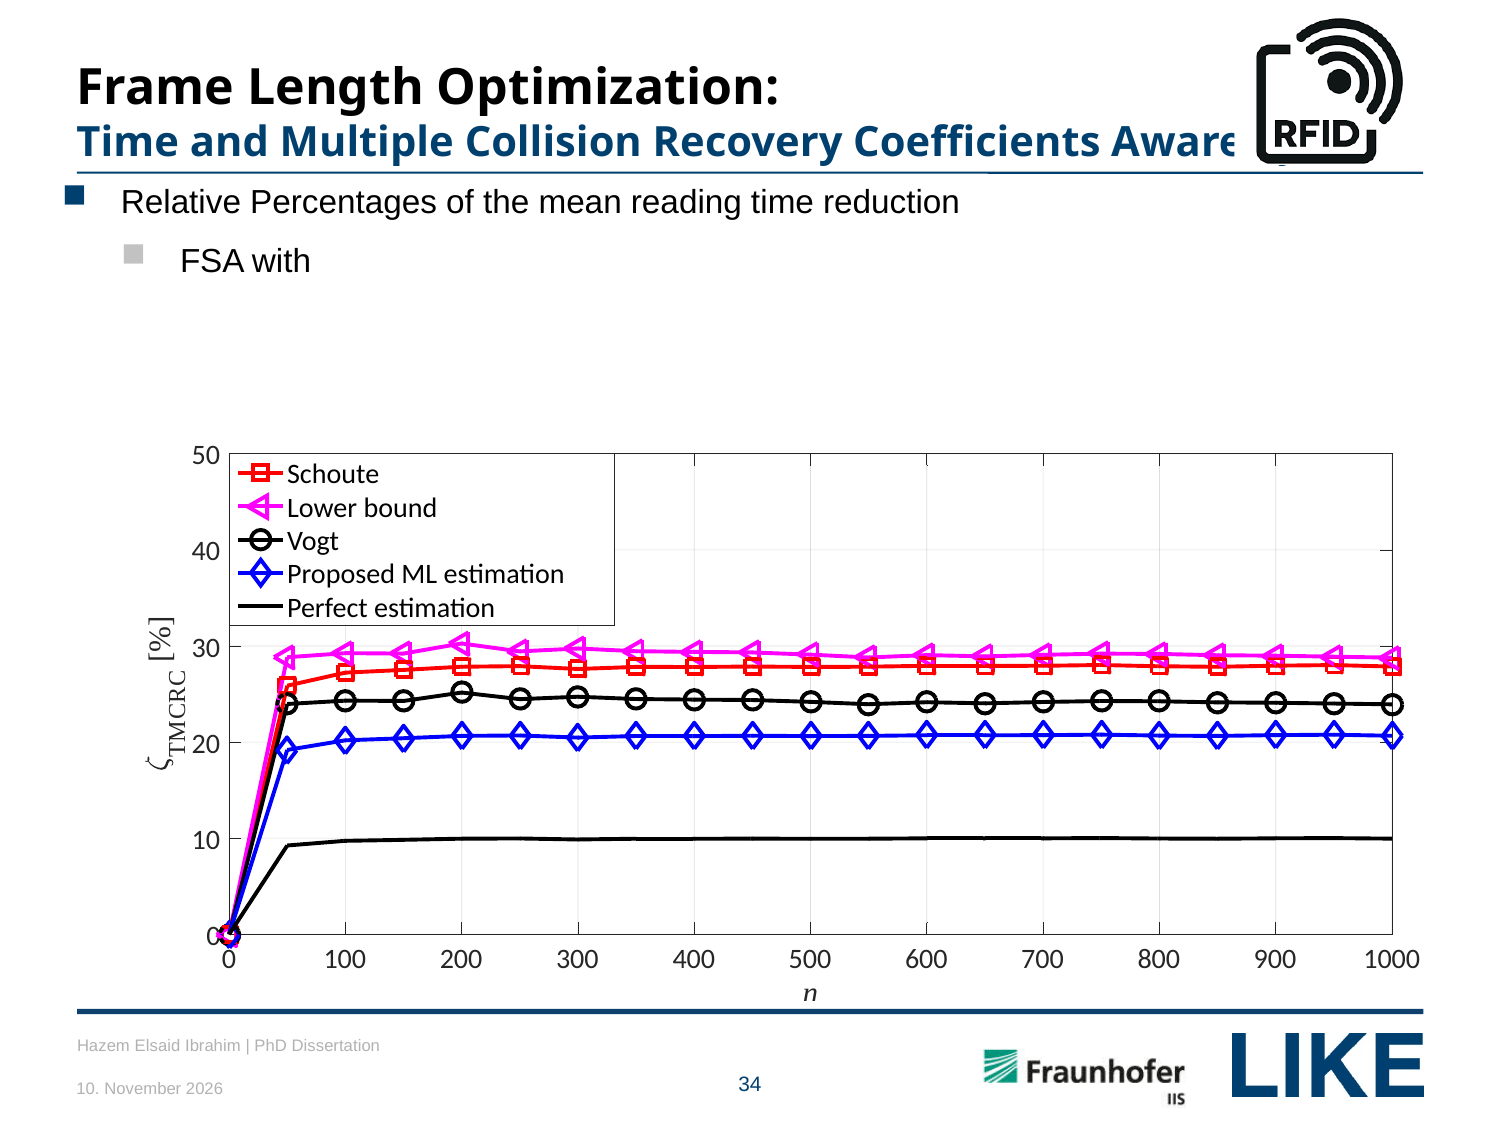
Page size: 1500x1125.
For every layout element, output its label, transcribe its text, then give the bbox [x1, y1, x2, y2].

picture [1234, 16, 1424, 166]
picture [974, 1022, 1193, 1116]
picture [135, 435, 1425, 1001]
footer Hazem Elsaid Ibrahim | PhD Dissertation [77, 1035, 552, 1056]
title Frame Length Optimization: Time and Multiple Collision Recovery Coefficients Aware System [76, 54, 1229, 166]
picture [1232, 1033, 1424, 1097]
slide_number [76, 1077, 427, 1099]
